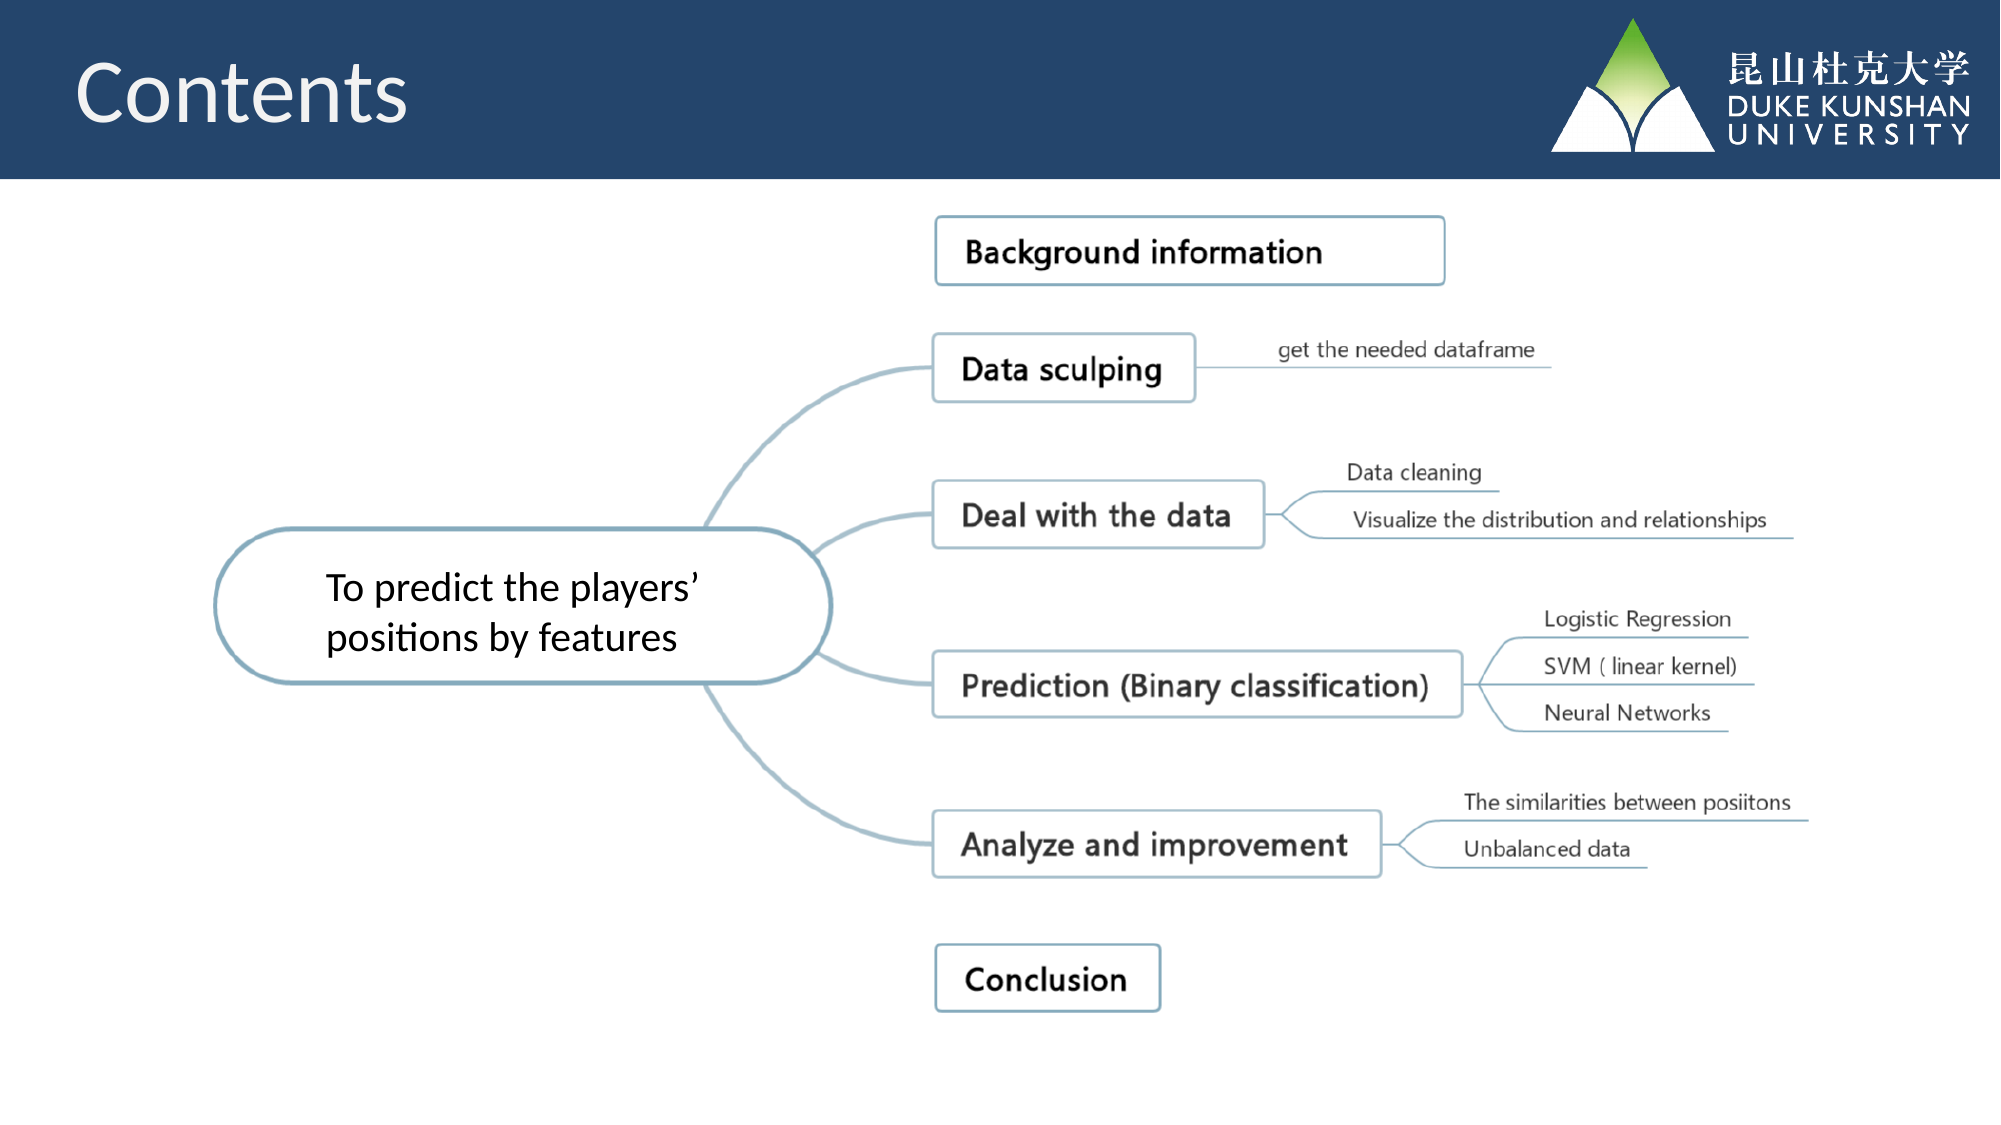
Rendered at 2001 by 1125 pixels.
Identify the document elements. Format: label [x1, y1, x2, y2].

text_box [0, 0, 2000, 180]
picture [137, 180, 1933, 1098]
